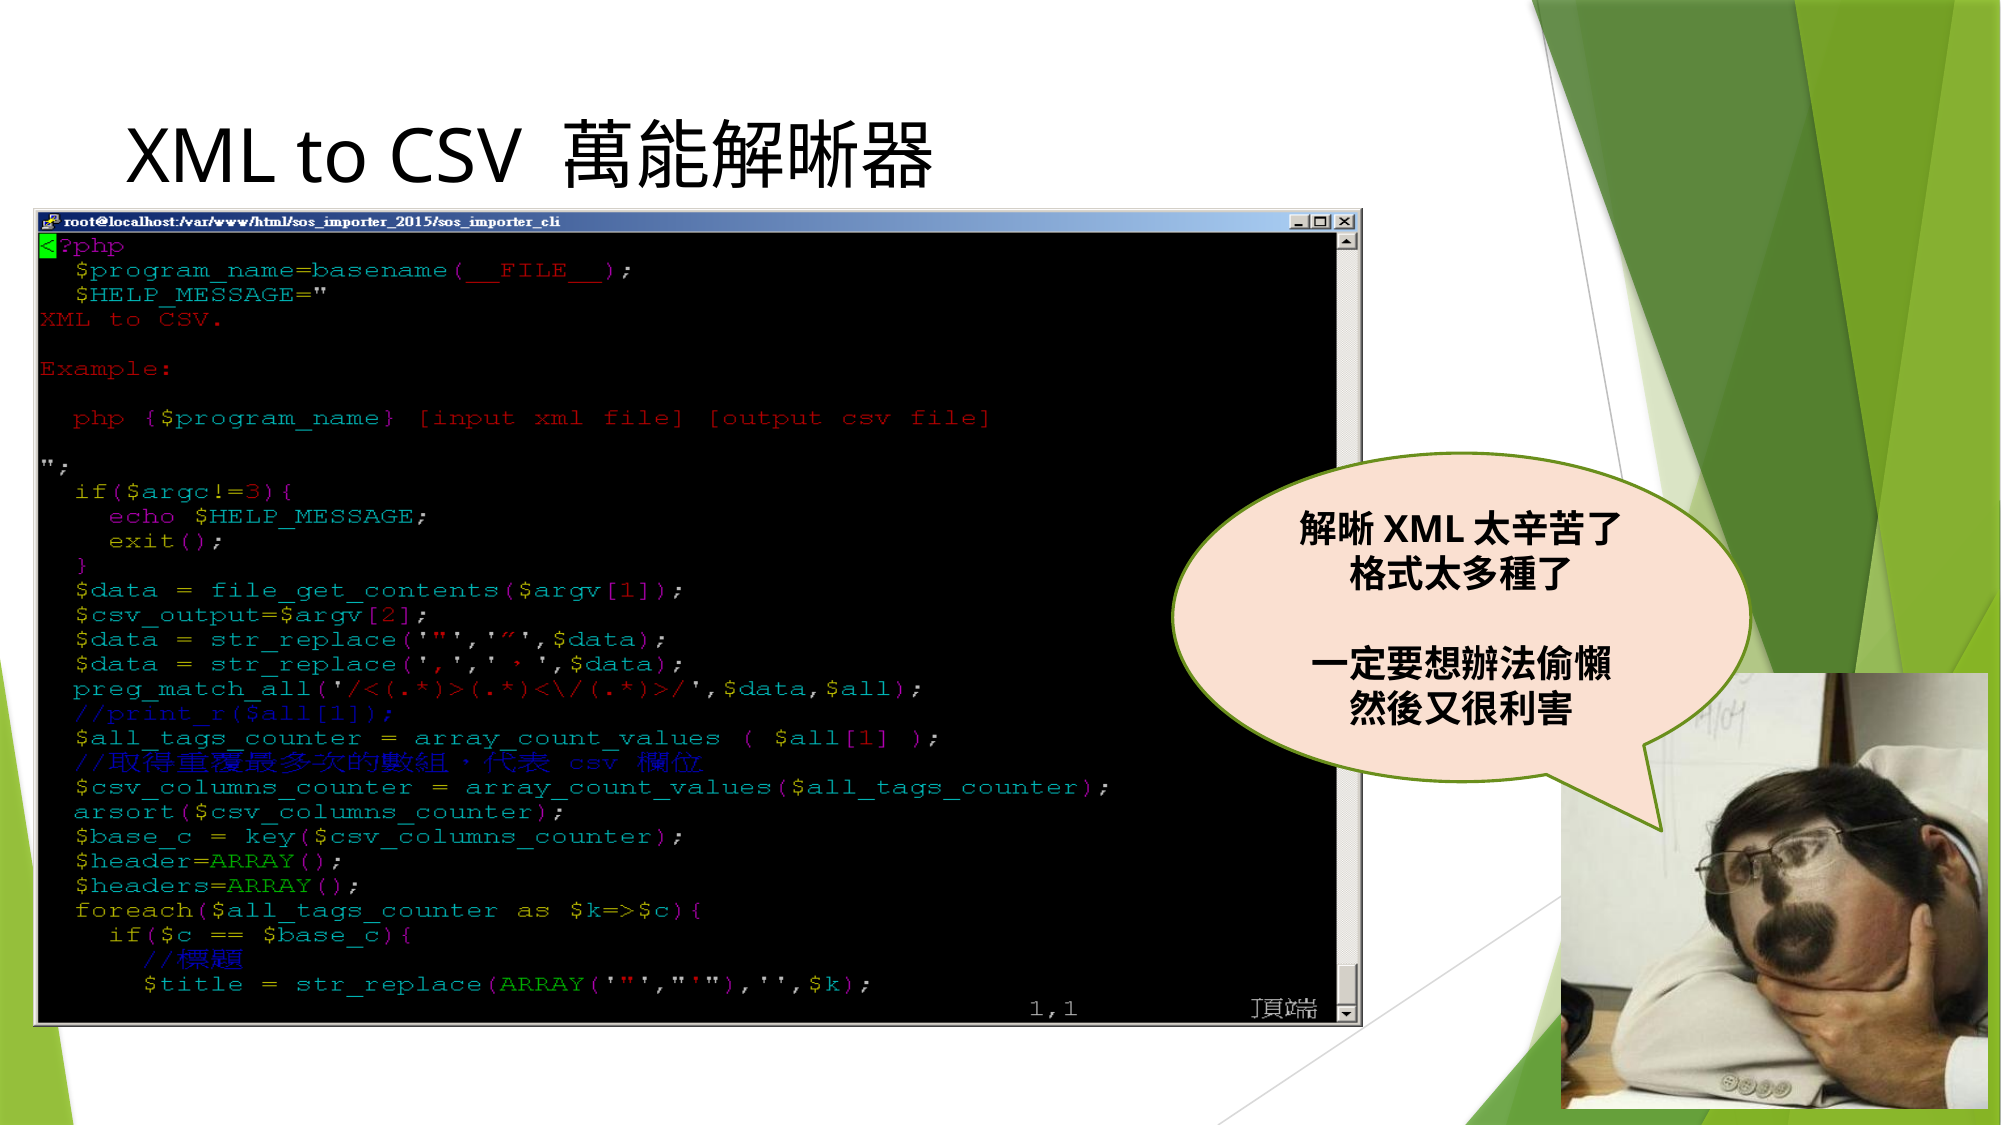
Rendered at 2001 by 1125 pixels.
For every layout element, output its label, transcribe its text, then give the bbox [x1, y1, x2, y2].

text_box 解晰XML太辛苦了 格式太多種了 一定要想辦法偷懶 然後又很利害 [1367, 451, 1753, 784]
picture [1560, 673, 1989, 1110]
picture [32, 207, 1363, 1027]
title XML to CSV 萬能解晰器 [111, 99, 1522, 317]
